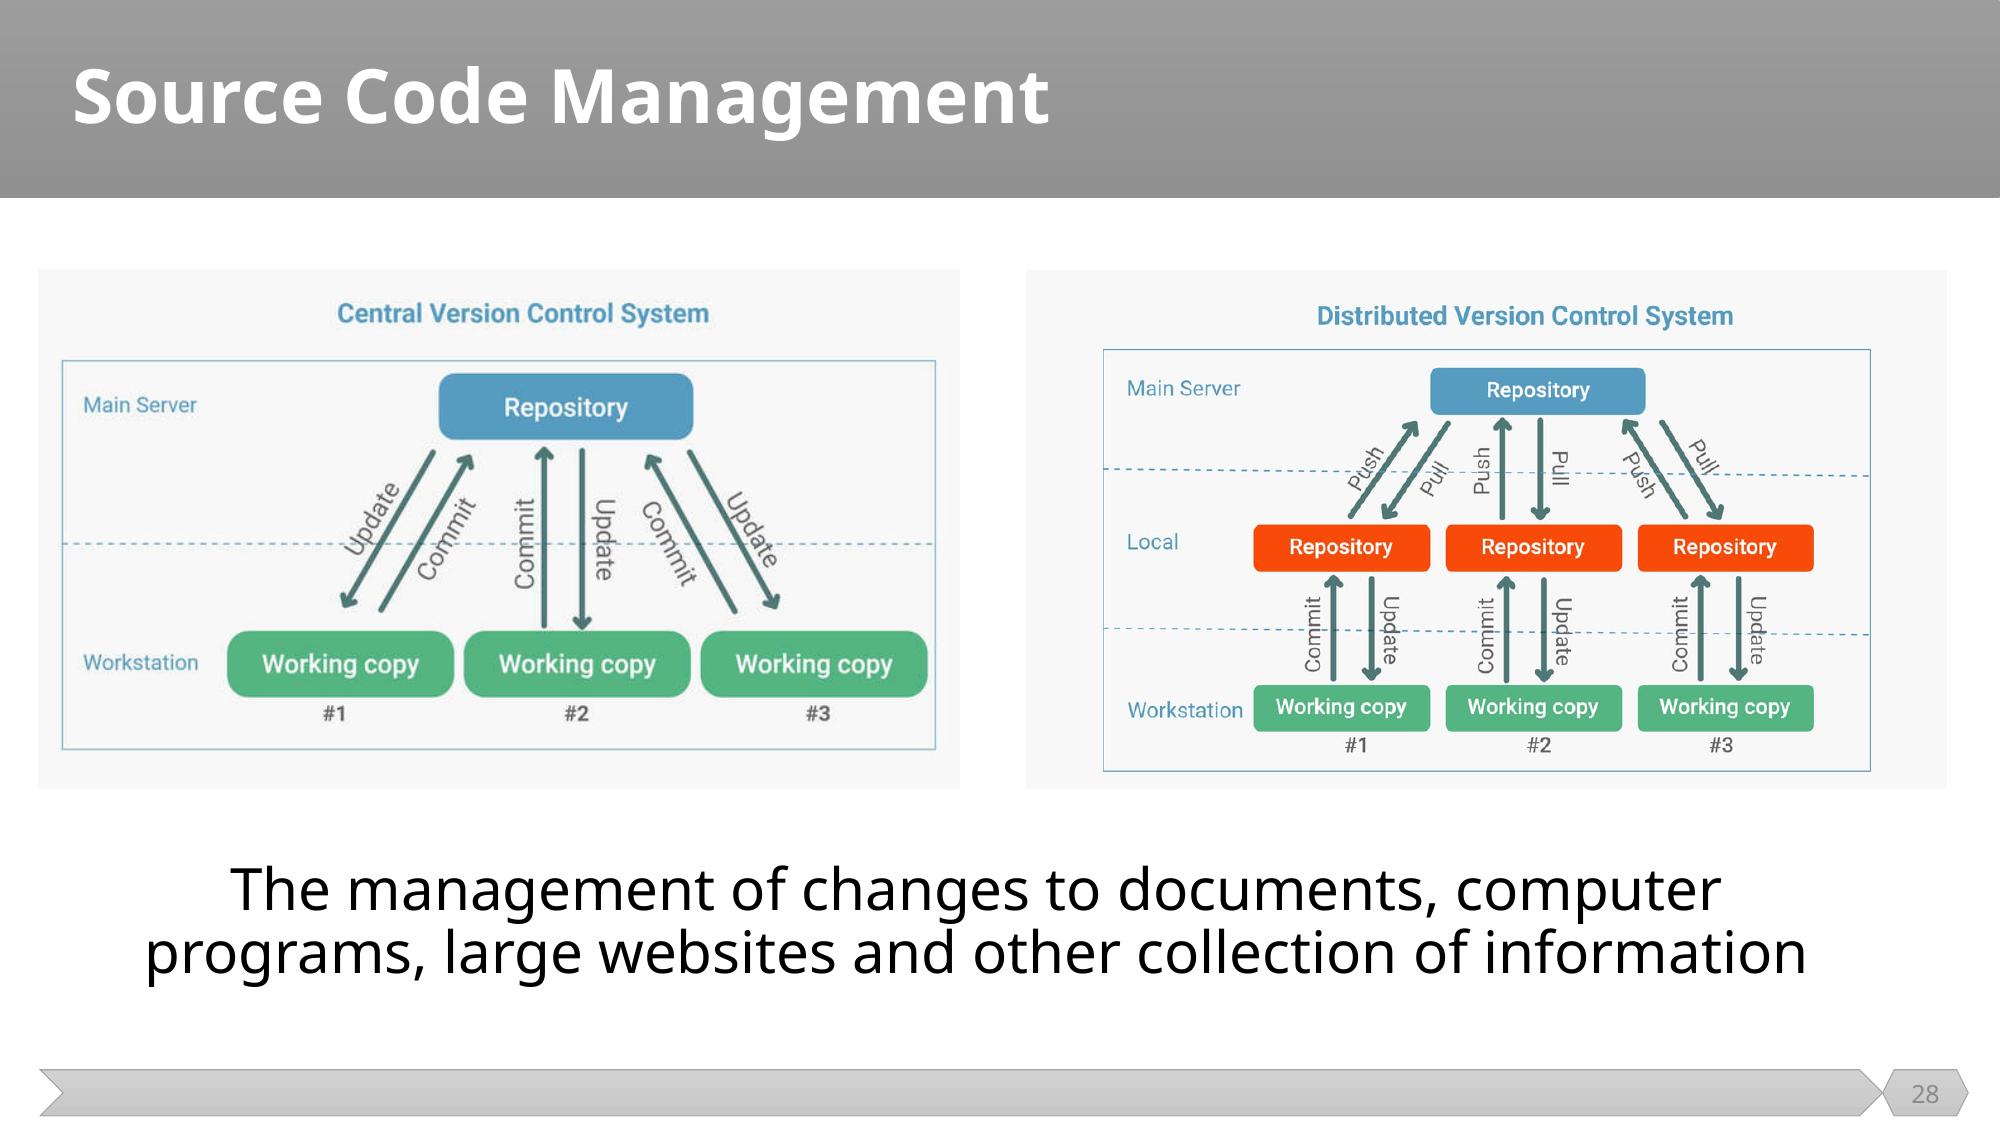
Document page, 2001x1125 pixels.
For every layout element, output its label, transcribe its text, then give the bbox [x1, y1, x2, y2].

picture [38, 269, 960, 789]
picture [1026, 270, 1947, 789]
slide_number 28 [1882, 1065, 1969, 1125]
list The management of changes to documents, computer programs, large websites and other collection of information [118, 852, 1835, 1066]
title Source Code Management [56, 0, 1969, 199]
